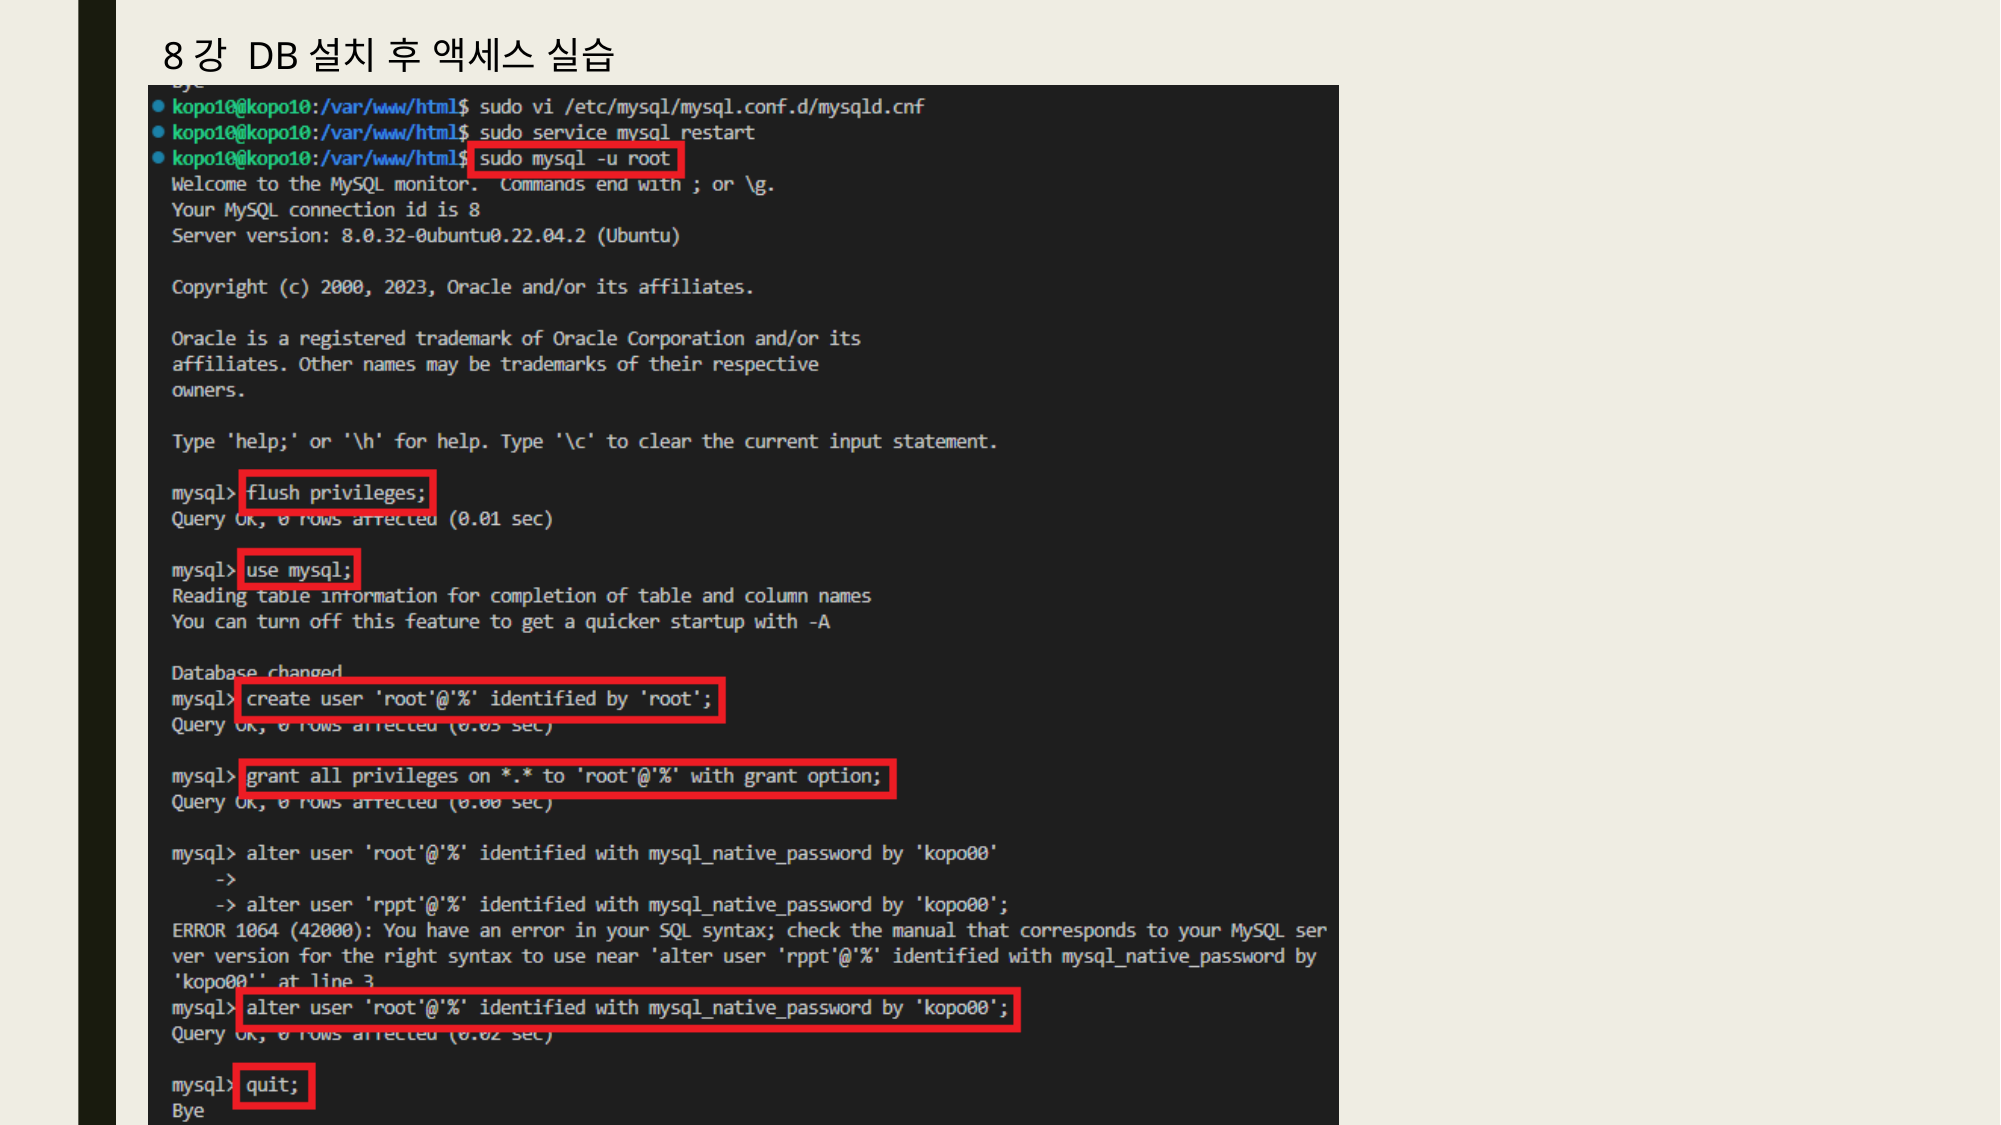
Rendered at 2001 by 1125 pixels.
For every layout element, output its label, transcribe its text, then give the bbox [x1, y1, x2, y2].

text_box 8강 DB설치 후 액세스 실습 [148, 24, 1561, 85]
picture [148, 85, 1339, 1125]
